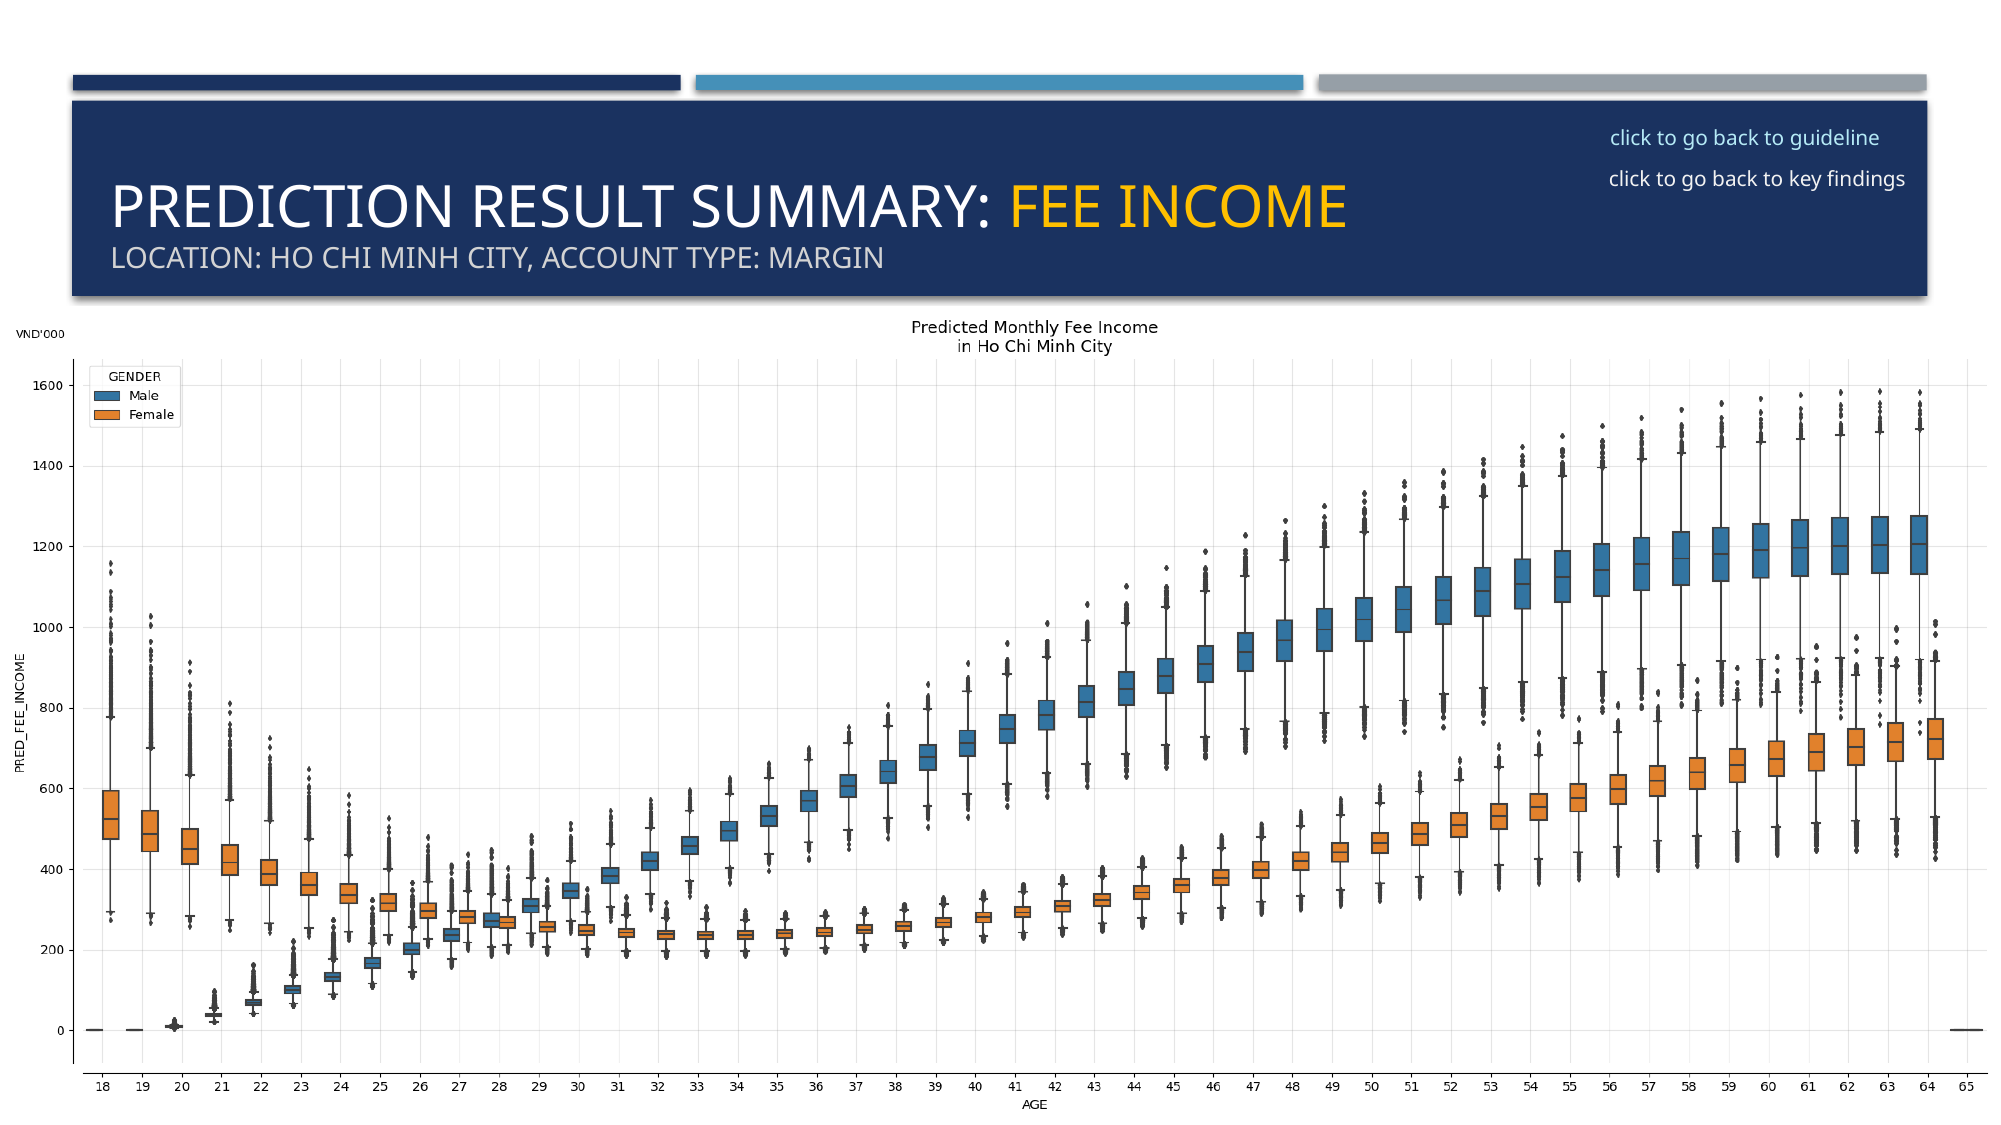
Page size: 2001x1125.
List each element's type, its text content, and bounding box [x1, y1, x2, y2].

text_box click to go back to key findings [1594, 157, 1921, 198]
text_box click to go back to guideline [1595, 117, 1895, 158]
picture [0, 306, 2000, 1125]
title prediction result summary: Fee Income LOCATION: HO CHI MINH CITY, ACCOUNT TYPE: margin [95, 115, 1905, 282]
